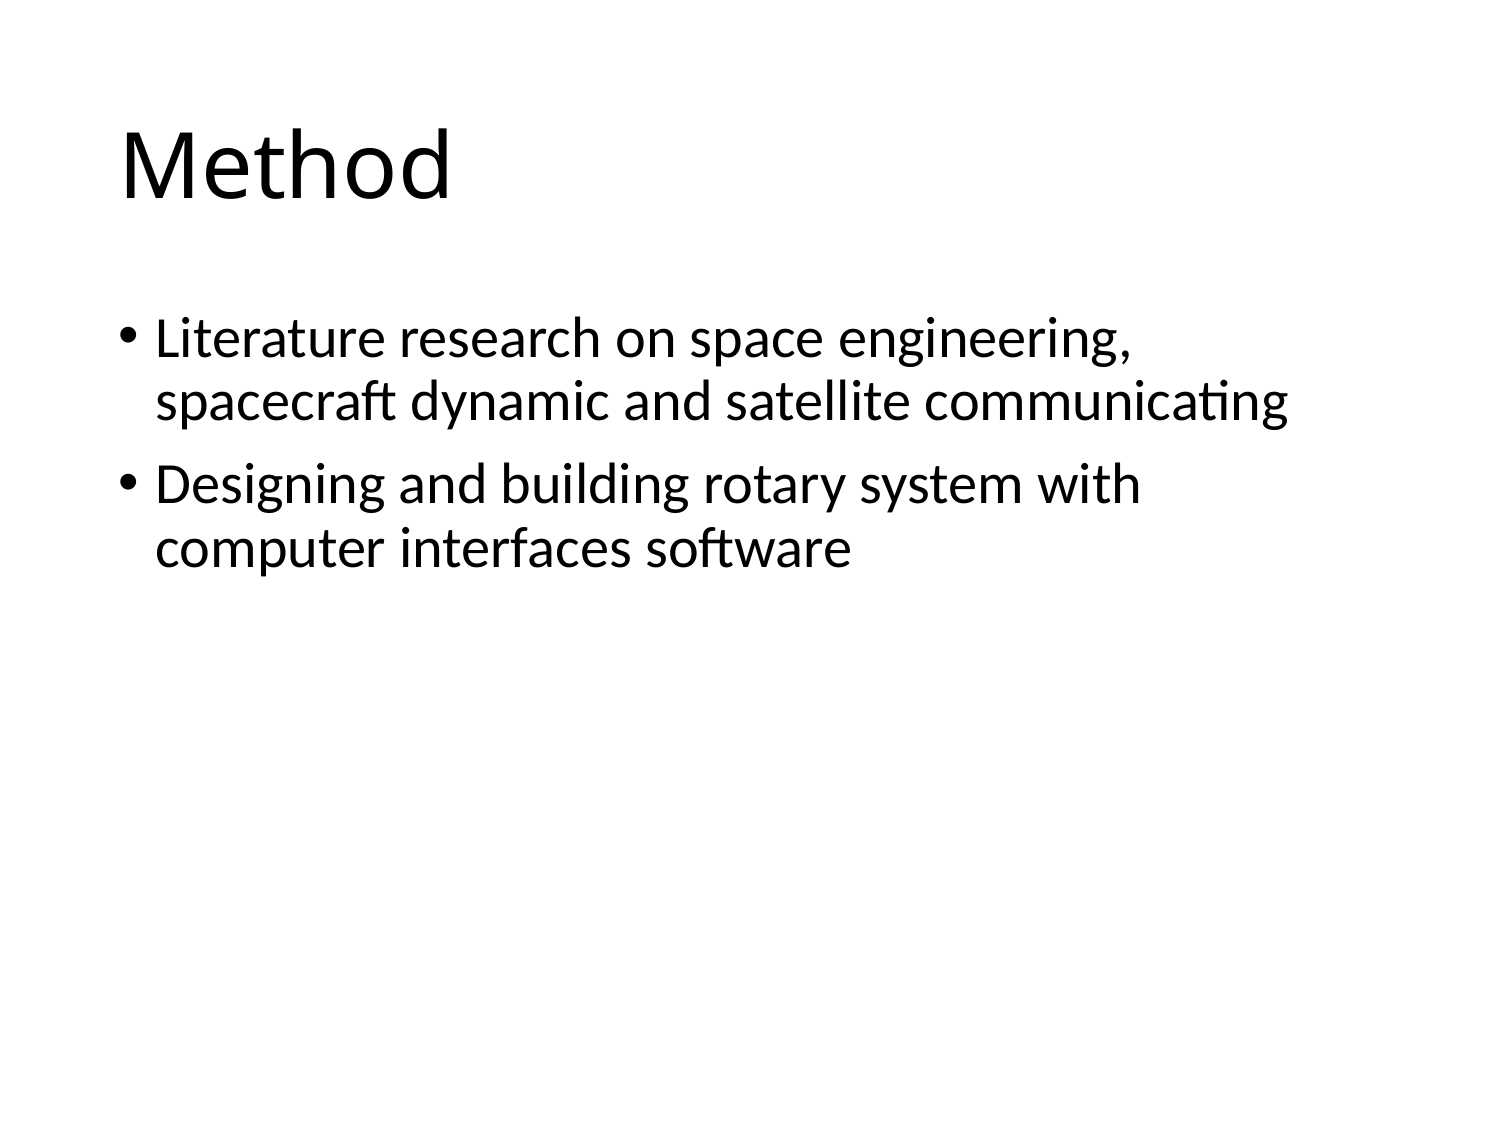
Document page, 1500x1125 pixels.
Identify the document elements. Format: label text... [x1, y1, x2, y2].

title Method [103, 59, 1397, 278]
list Literature research on space engineering, spacecraft dynamic and satellite communicating Designing and building rotary system with computer interfaces software [103, 299, 1397, 1014]
